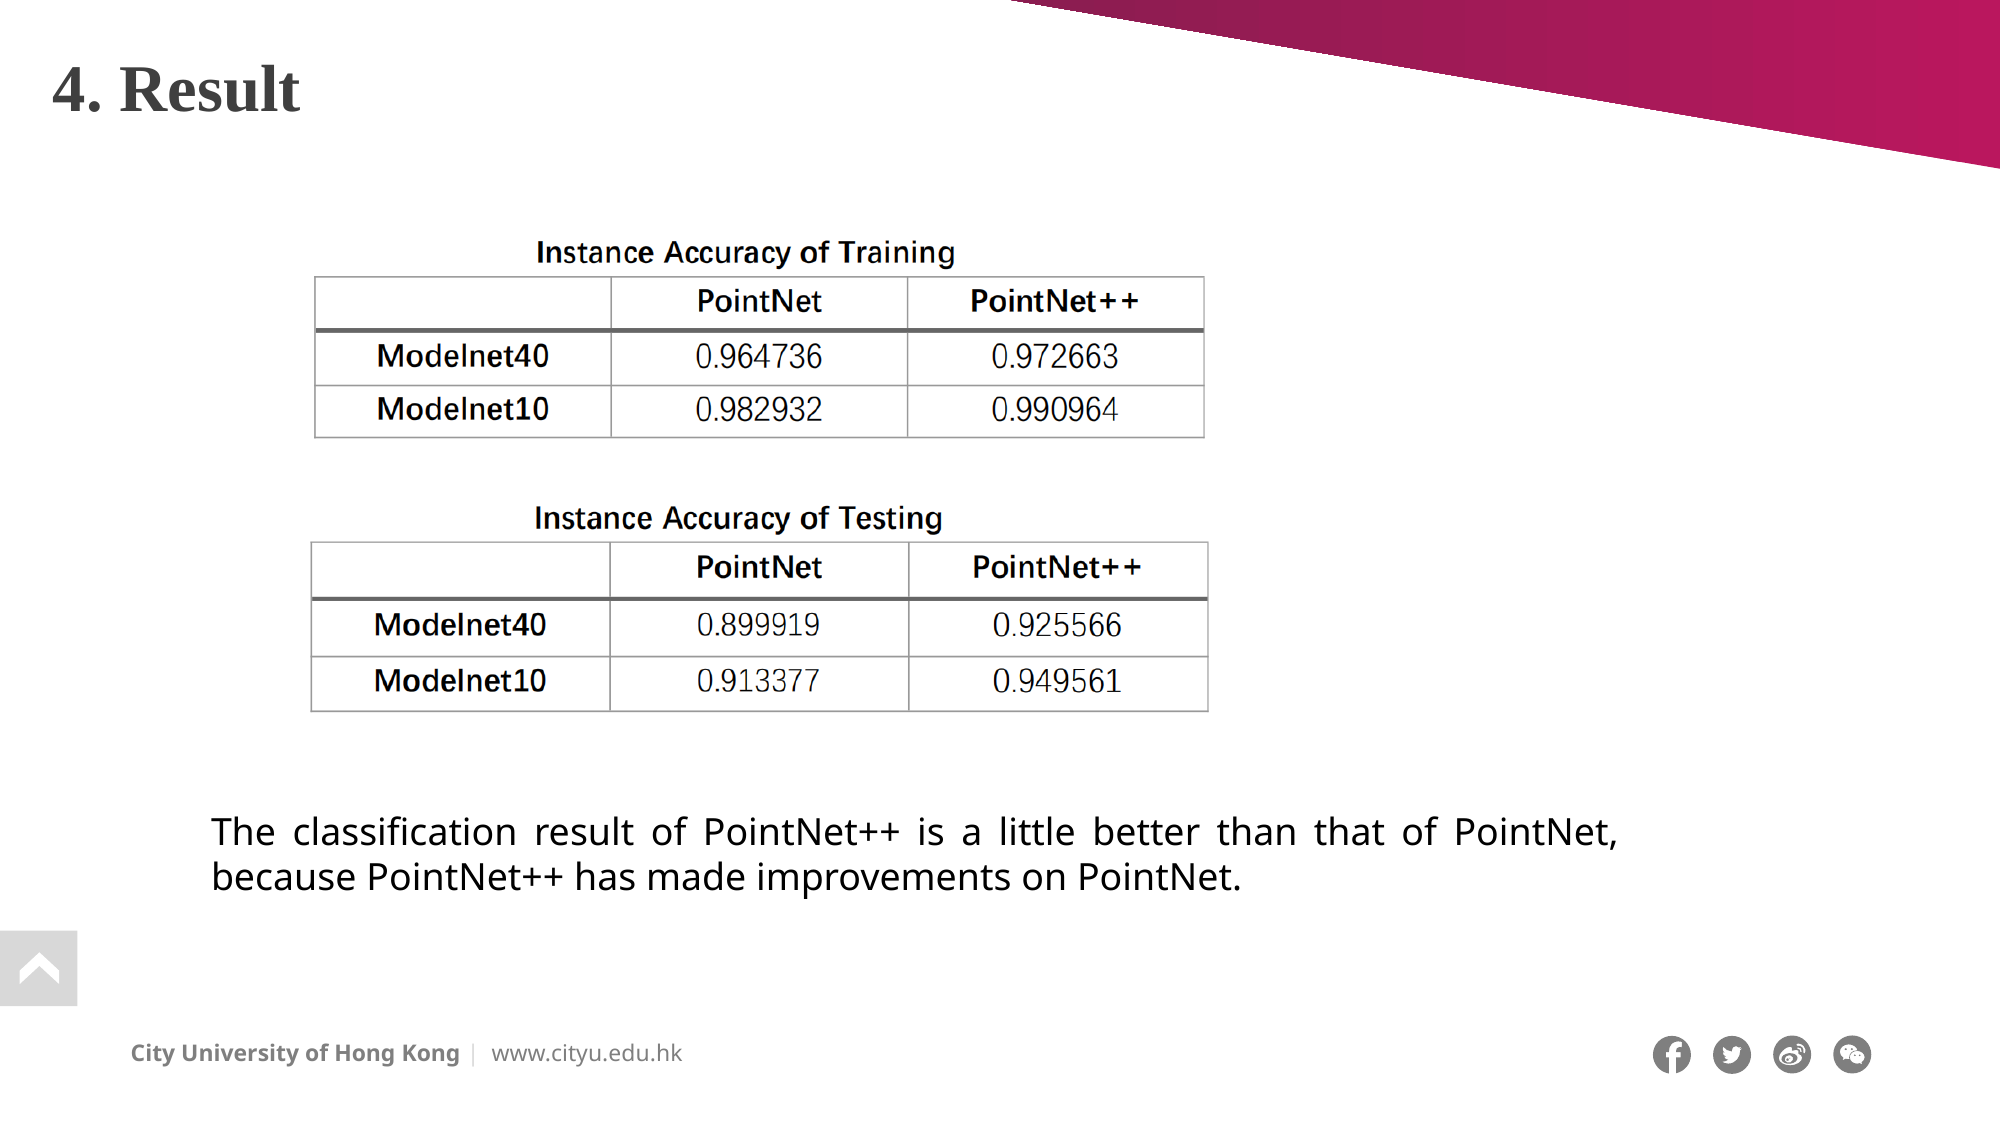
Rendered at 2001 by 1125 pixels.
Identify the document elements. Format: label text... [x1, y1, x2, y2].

text_box The classification result of PointNet++ is a little better than that of PointNet, because PointNet++ has made improvements on PointNet. [196, 800, 1635, 906]
picture [286, 486, 1240, 736]
picture [286, 207, 1240, 479]
list 4. Result [0, 0, 1746, 134]
